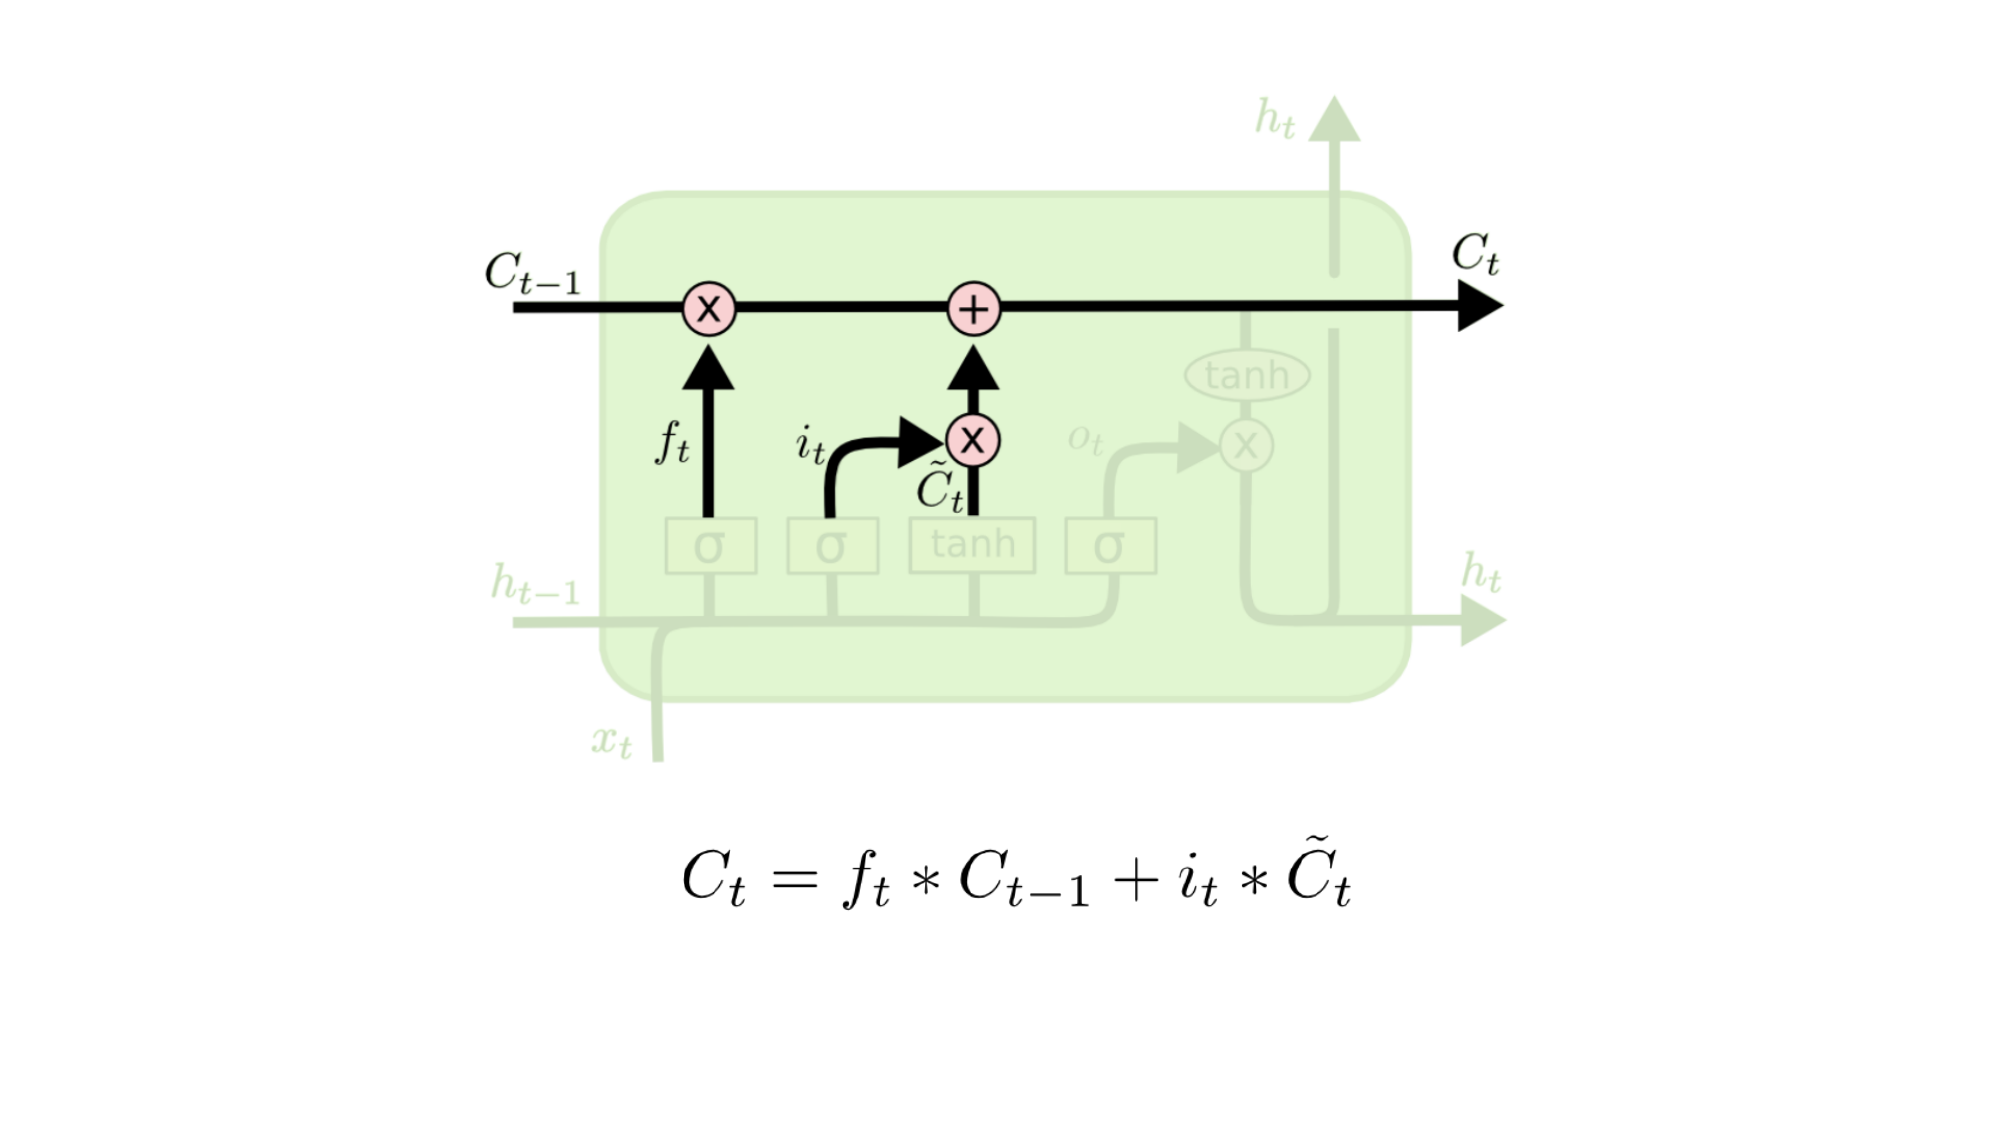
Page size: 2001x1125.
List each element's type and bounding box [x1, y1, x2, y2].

picture [380, 46, 1611, 945]
